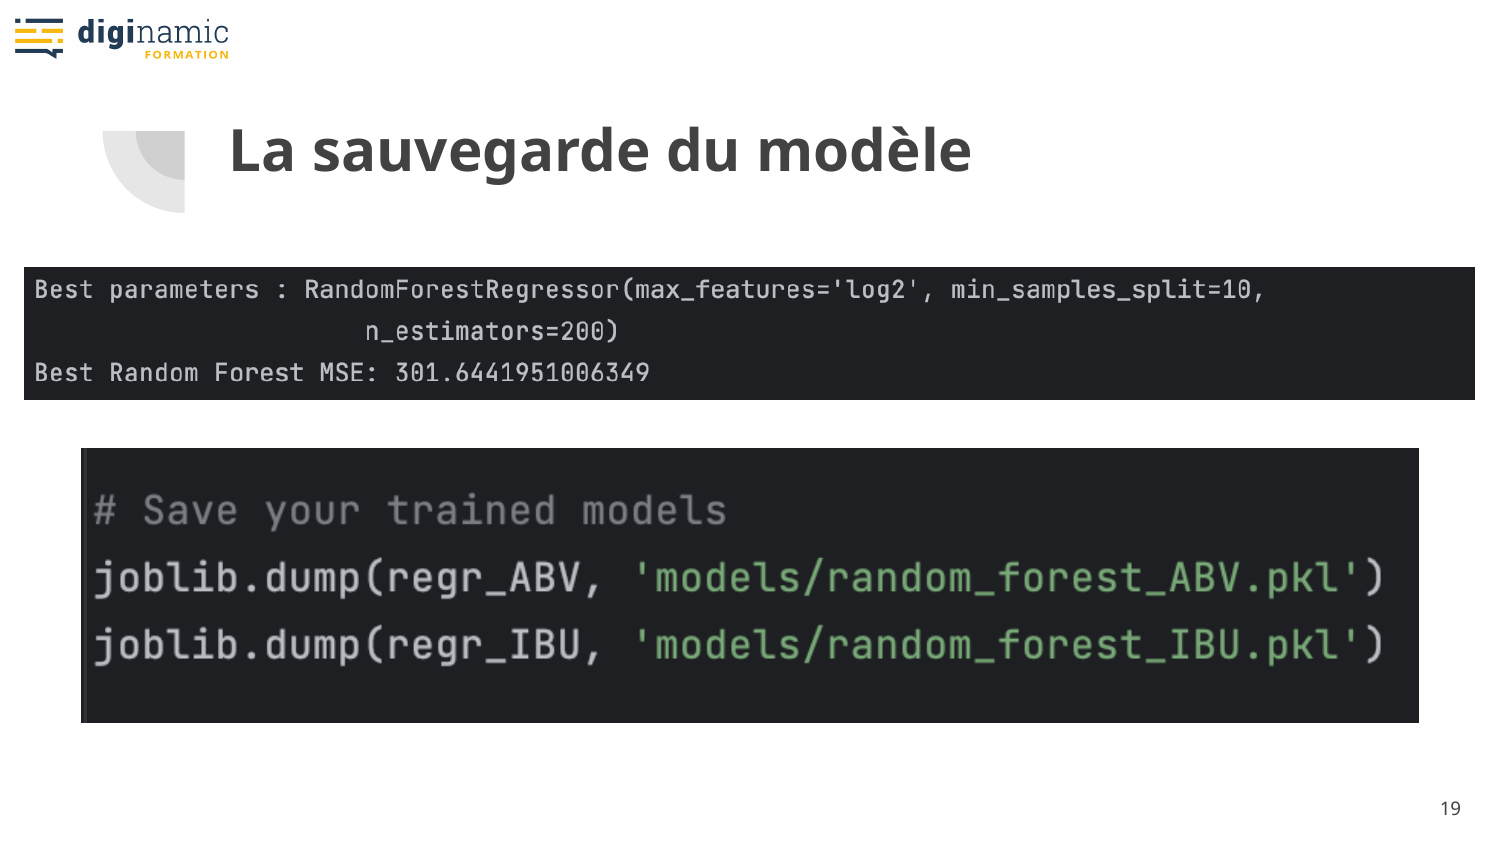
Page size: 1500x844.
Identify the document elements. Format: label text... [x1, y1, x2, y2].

picture [24, 267, 1476, 400]
picture [9, 9, 233, 65]
slide_number ‹#› [1386, 777, 1477, 842]
title La sauvegarde du modèle [213, 98, 1368, 263]
picture [81, 447, 1419, 723]
